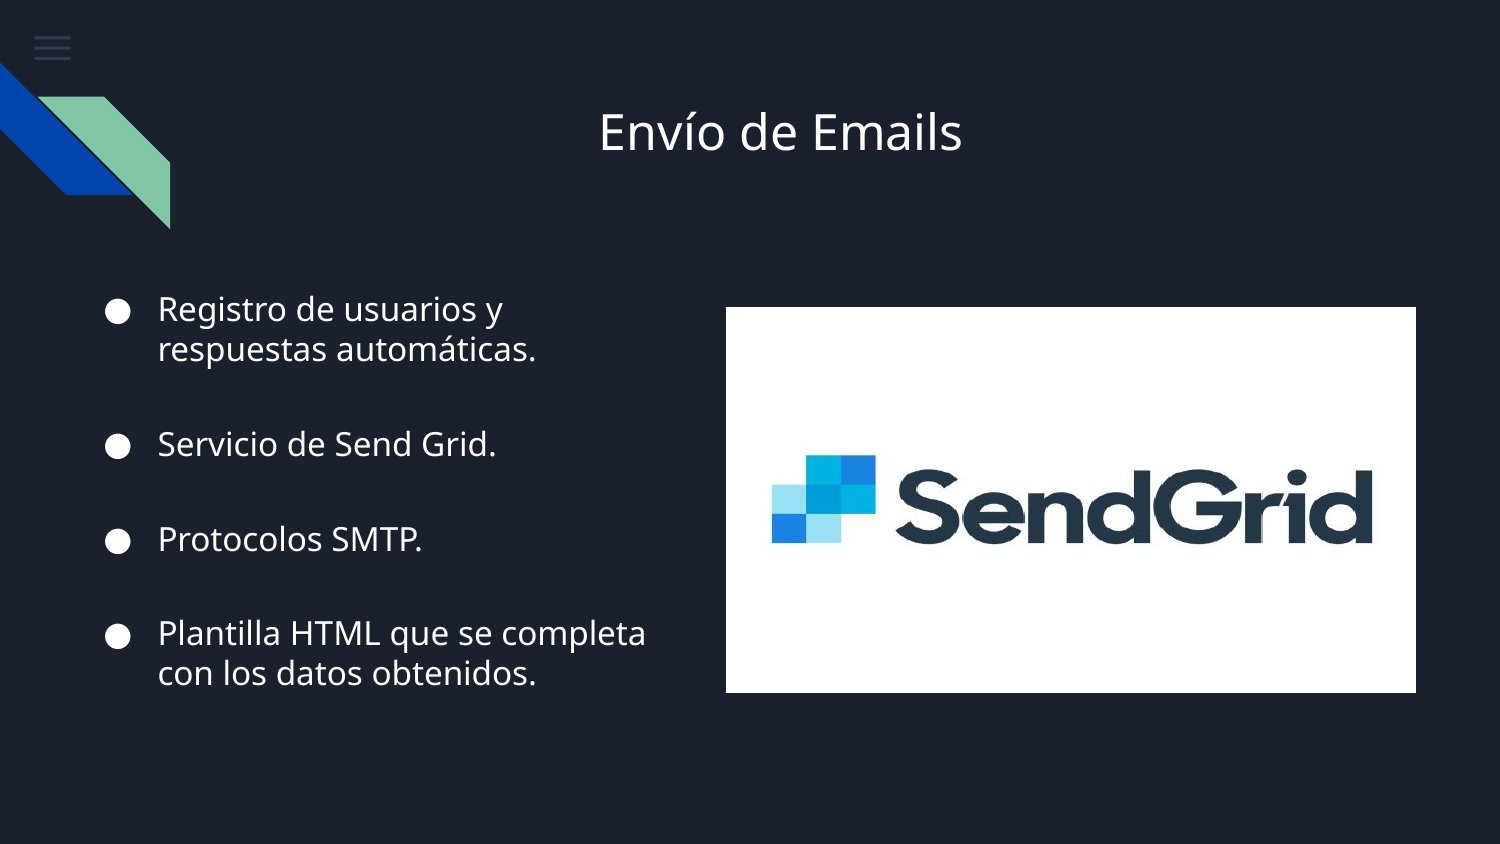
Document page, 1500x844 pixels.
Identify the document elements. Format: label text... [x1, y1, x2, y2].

text_box Servicio de Send Grid. [67, 408, 689, 478]
text_box Plantilla HTML que se completa con los datos obtenidos. [67, 597, 689, 708]
text_box Protocolos SMTP. [67, 502, 689, 573]
text_box Registro de usuarios y respuestas automáticas. [67, 273, 689, 383]
picture [726, 307, 1416, 693]
title Envío de Emails [205, 85, 1359, 197]
